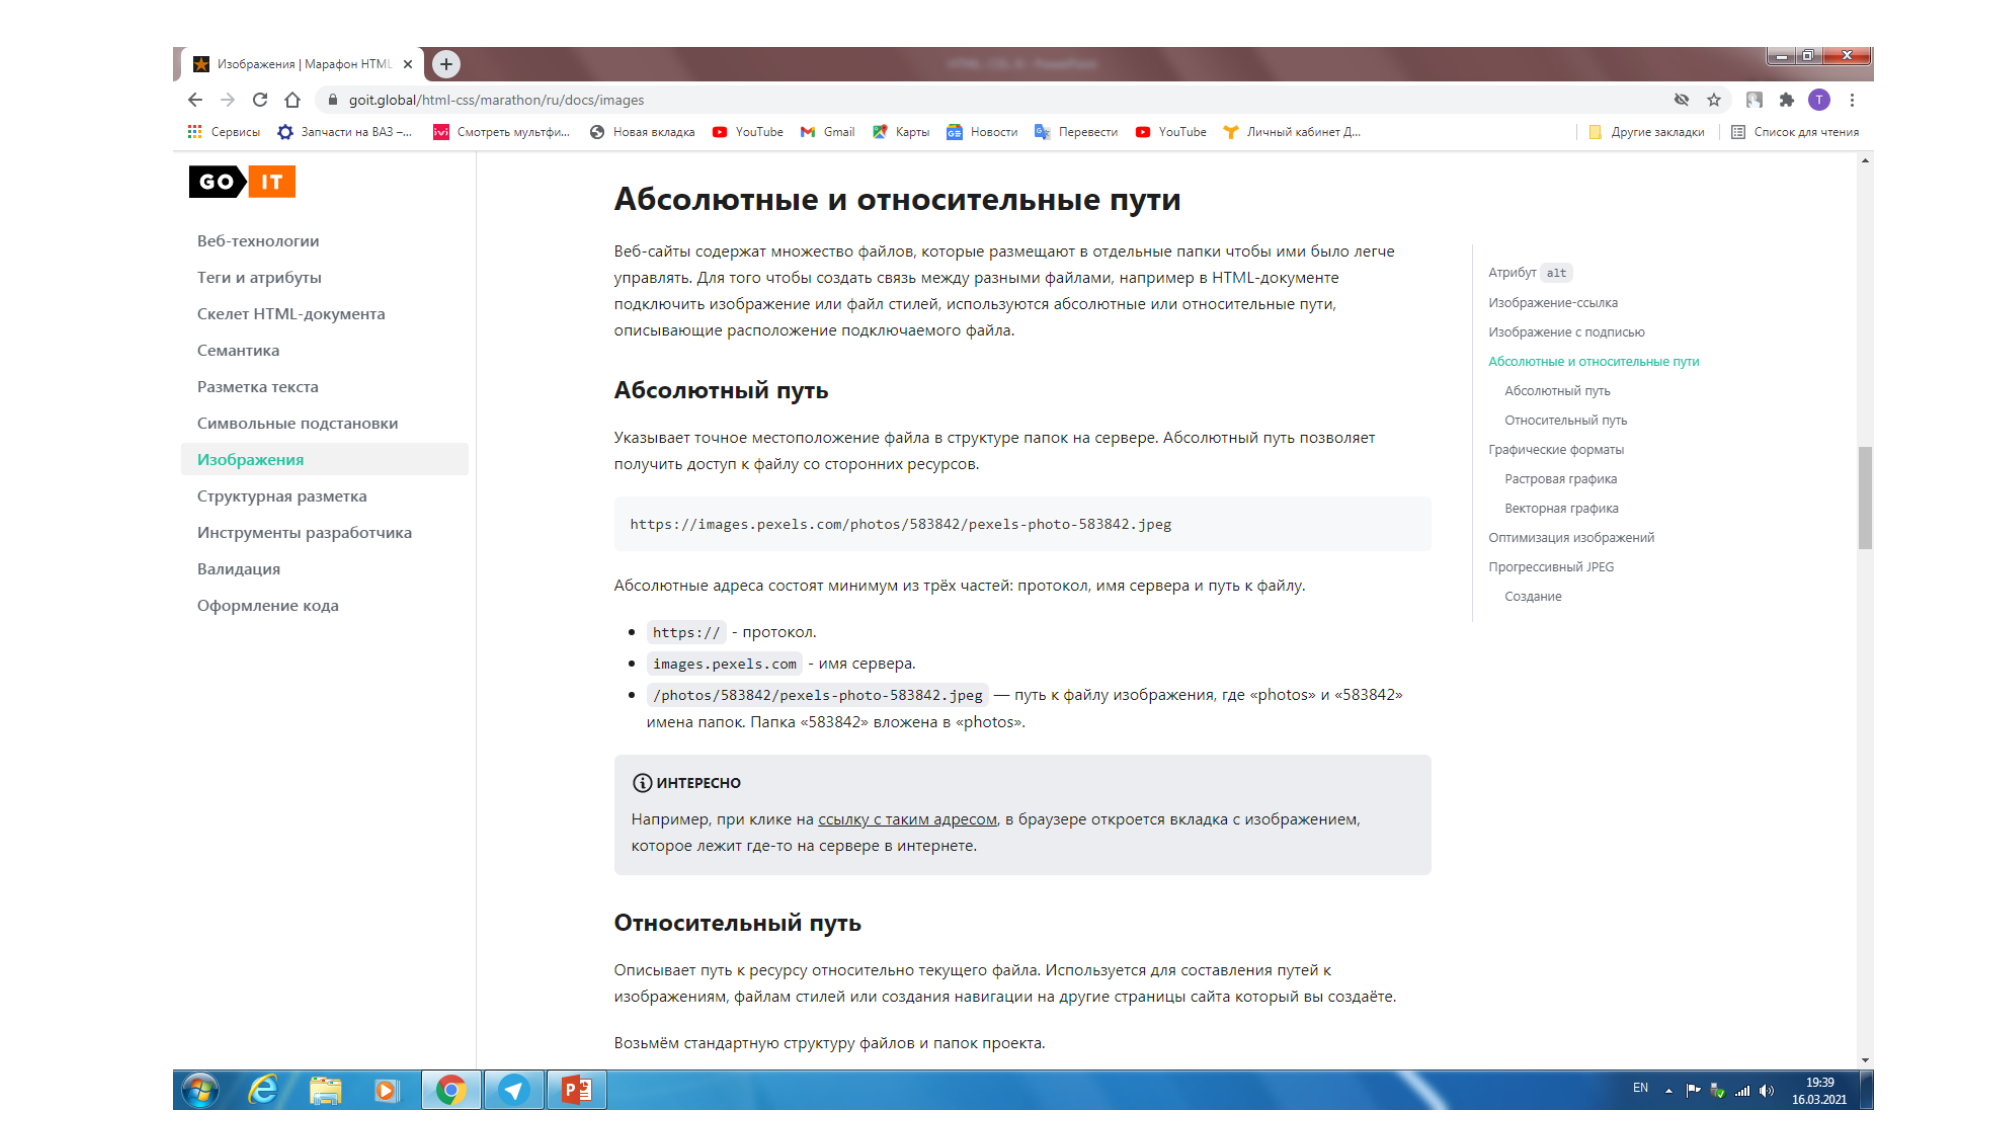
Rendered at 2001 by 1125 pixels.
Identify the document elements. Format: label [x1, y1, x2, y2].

picture [173, 47, 1874, 1110]
